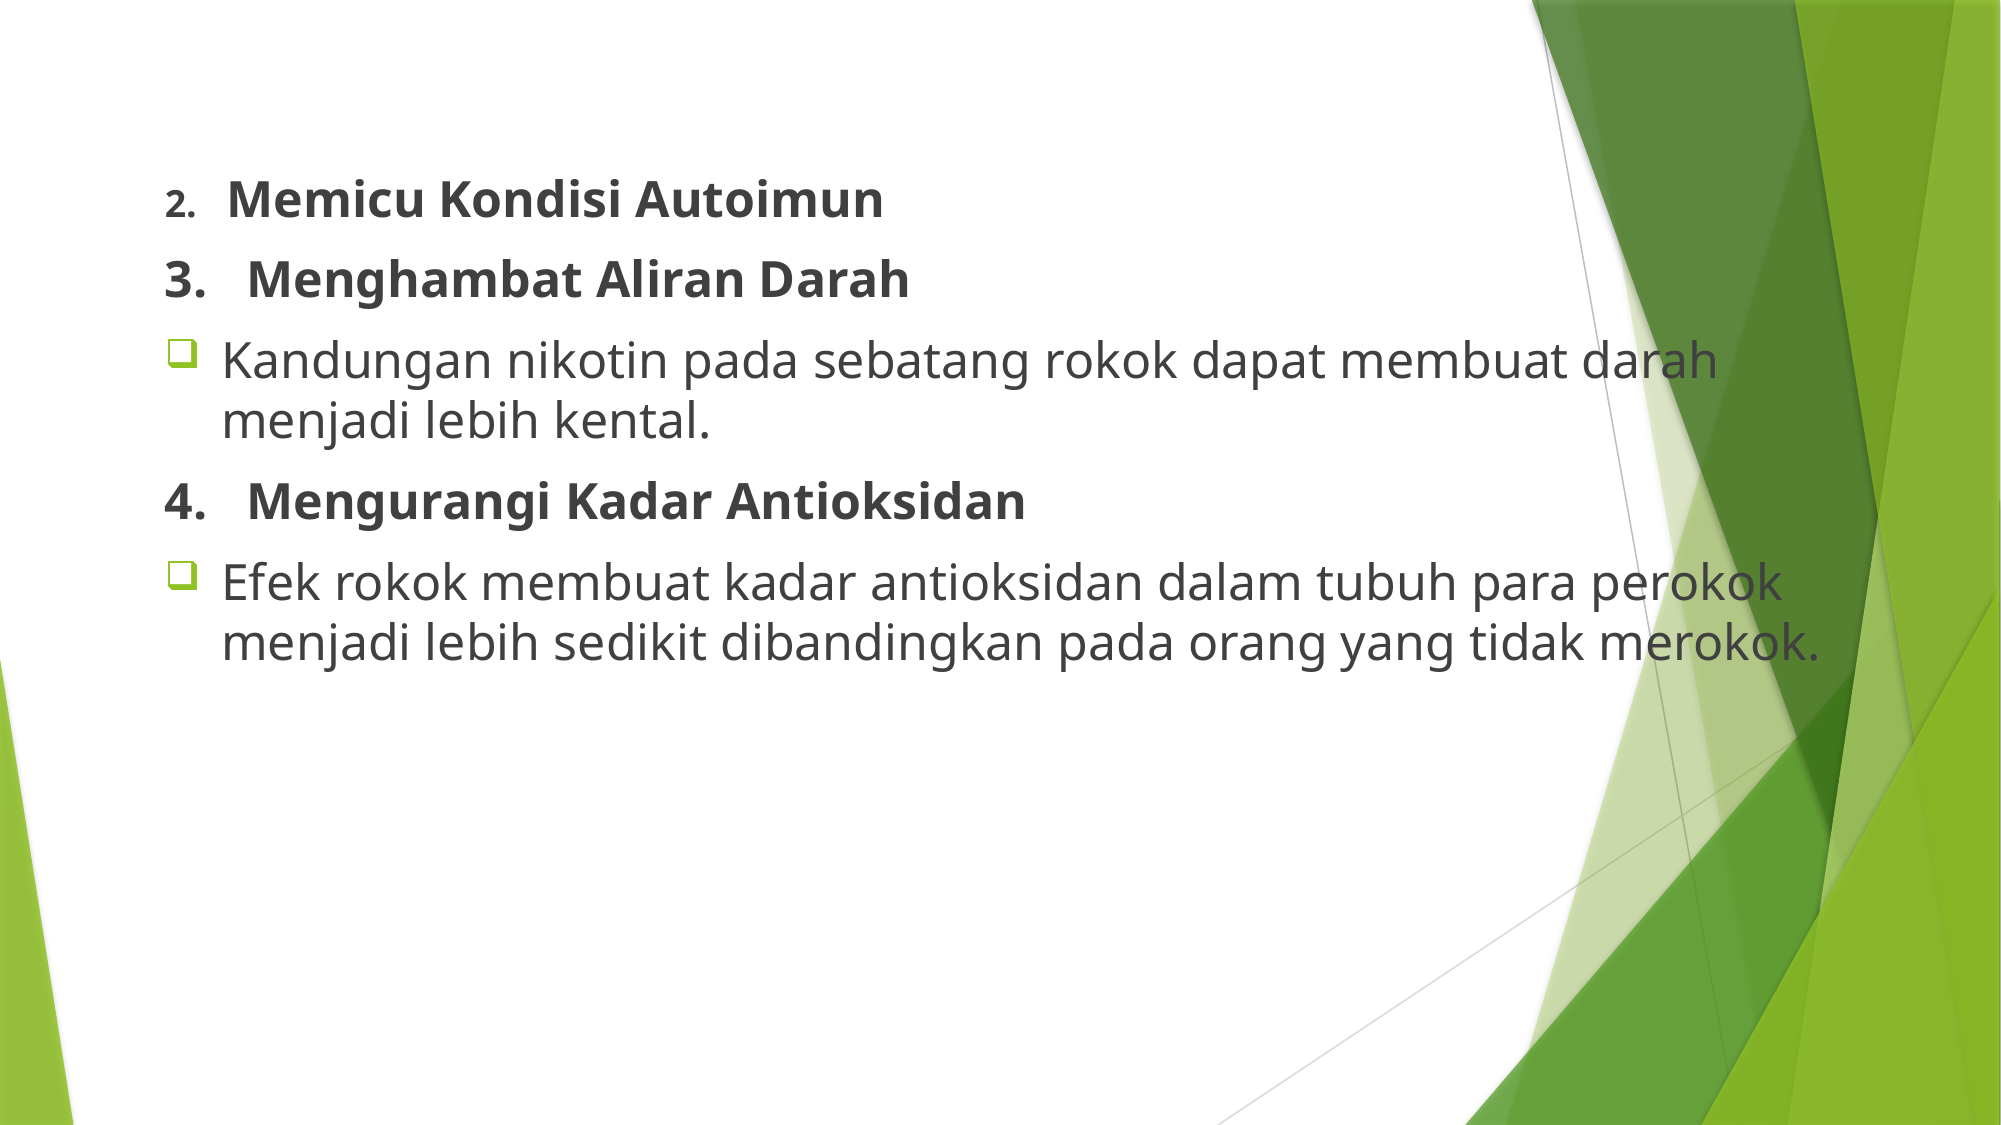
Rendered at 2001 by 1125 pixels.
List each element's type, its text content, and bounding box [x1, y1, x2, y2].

list 2. Memicu Kondisi Autoimun 3. Menghambat Aliran Darah Kandungan nikotin pada sebatang rokok dapat membuat darah menjadi lebih kental. 4. Mengurangi Kadar Antioksidan Efek rokok membuat kadar antioksidan dalam tubuh para perokok menjadi lebih sedikit dibandingkan pada orang yang tidak merokok. [149, 159, 1850, 950]
